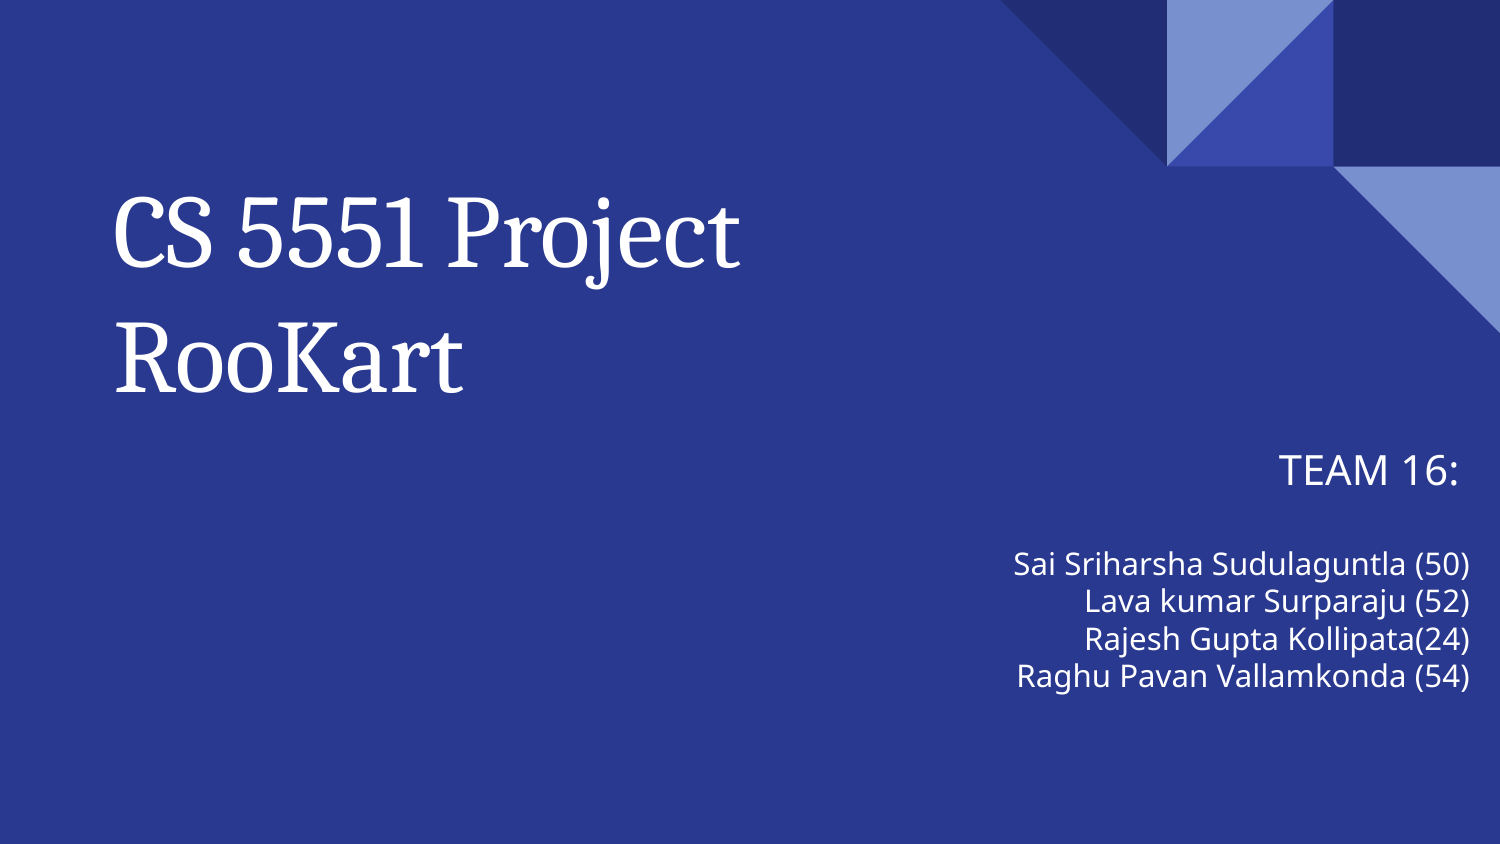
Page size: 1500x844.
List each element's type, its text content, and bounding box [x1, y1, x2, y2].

subtitle TEAM 16: Sai Sriharsha Sudulaguntla (50) Lava kumar Surparaju (52) Rajesh Gupta Kollipata(24) Raghu Pavan Vallamkonda (54) [637, 428, 1486, 802]
title CS 5551 Project RooKart [98, 291, 1447, 429]
